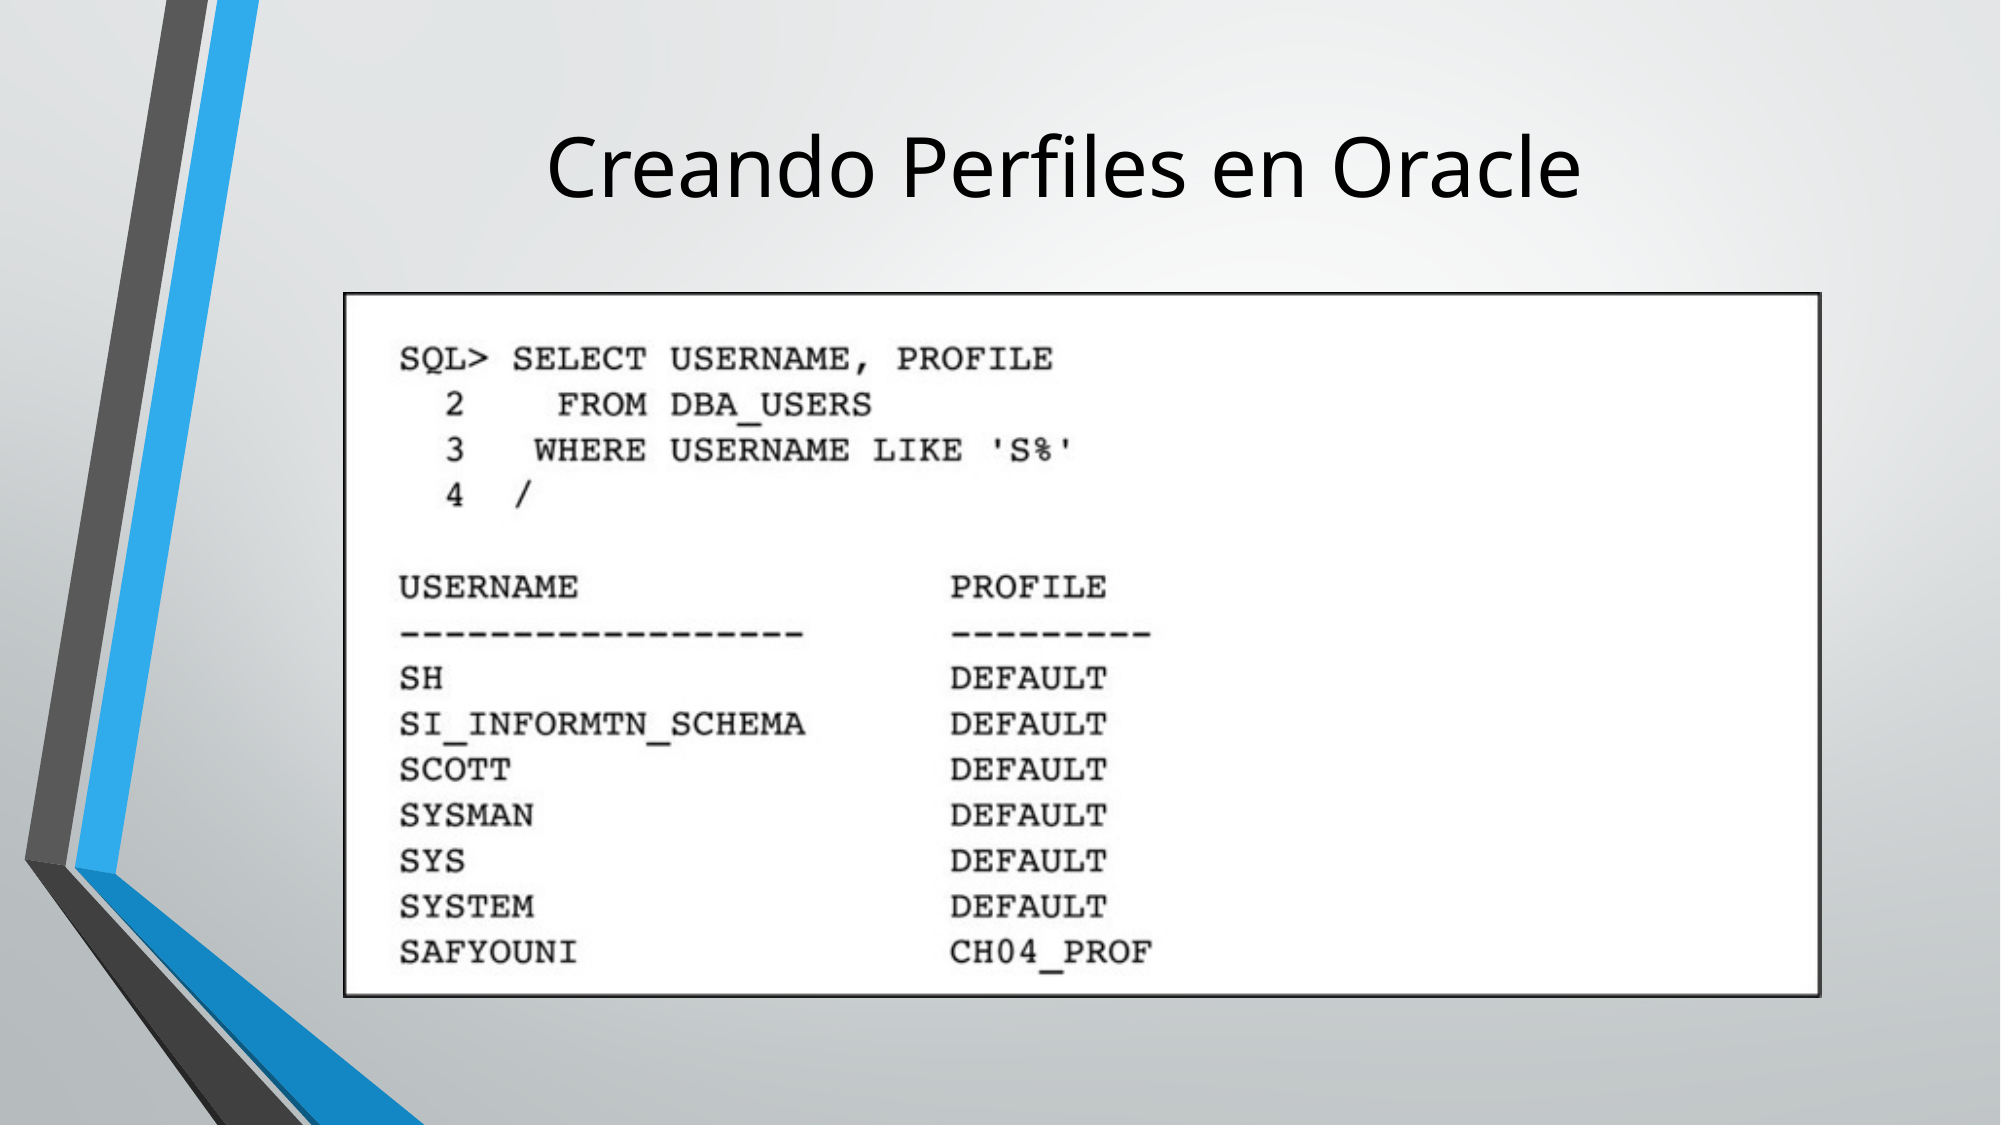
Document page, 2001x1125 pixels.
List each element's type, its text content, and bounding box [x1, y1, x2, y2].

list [343, 291, 1822, 999]
title Creando Perfiles en Oracle [243, 92, 1887, 237]
